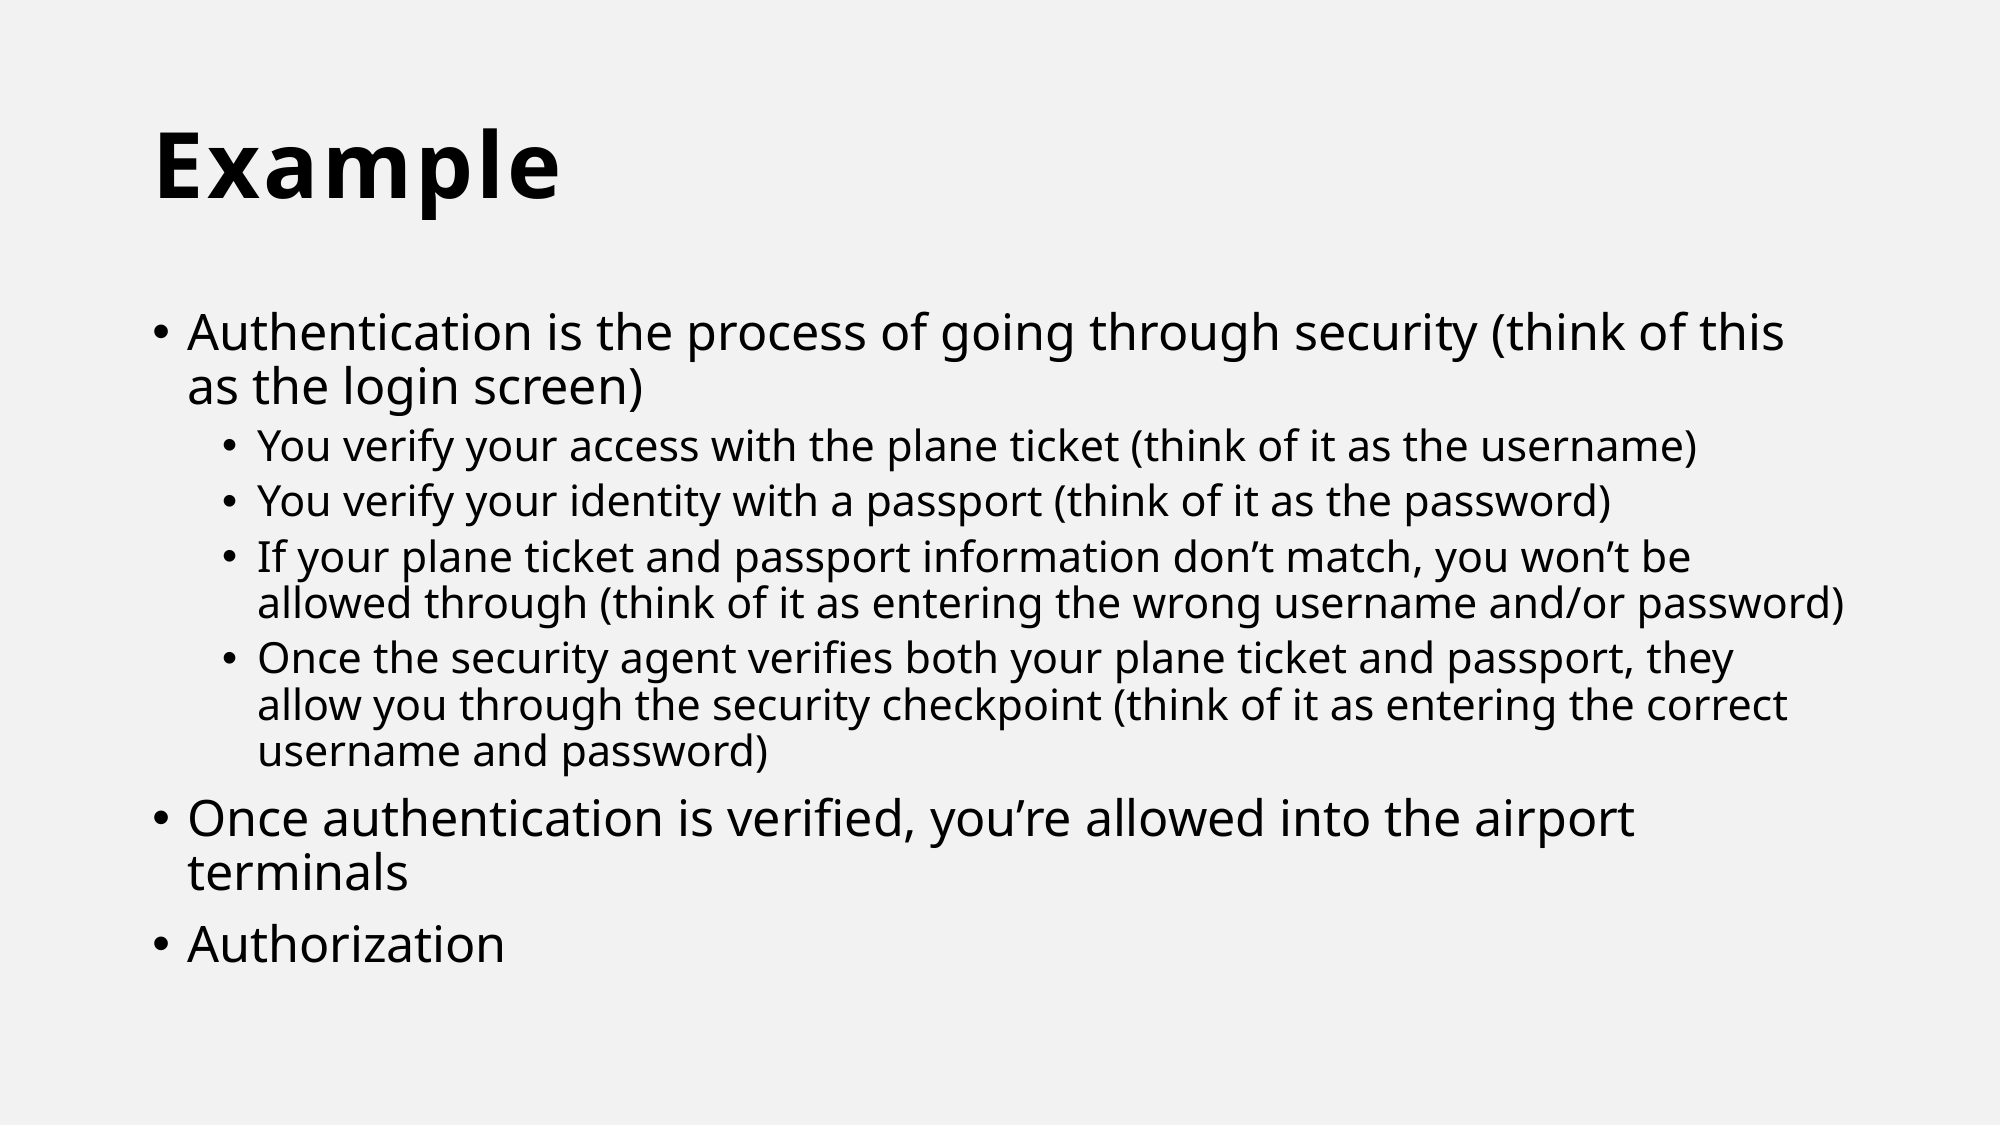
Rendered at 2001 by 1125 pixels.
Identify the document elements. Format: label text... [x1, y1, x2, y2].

list Authentication is the process of going through security (think of this as the login screen) You verify your access with the plane ticket (think of it as the username) You verify your identity with a passport (think of it as the password) If your plane ticket and passport information don’t match, you won’t be allowed through (think of it as entering the wrong username and/or password) Once the security agent verifies both your plane ticket and passport, they allow you through the security checkpoint (think of it as entering the correct username and password) Once authentication is verified, you’re allowed into the airport terminals Authorization [137, 299, 1863, 1014]
title Example [137, 59, 1863, 278]
